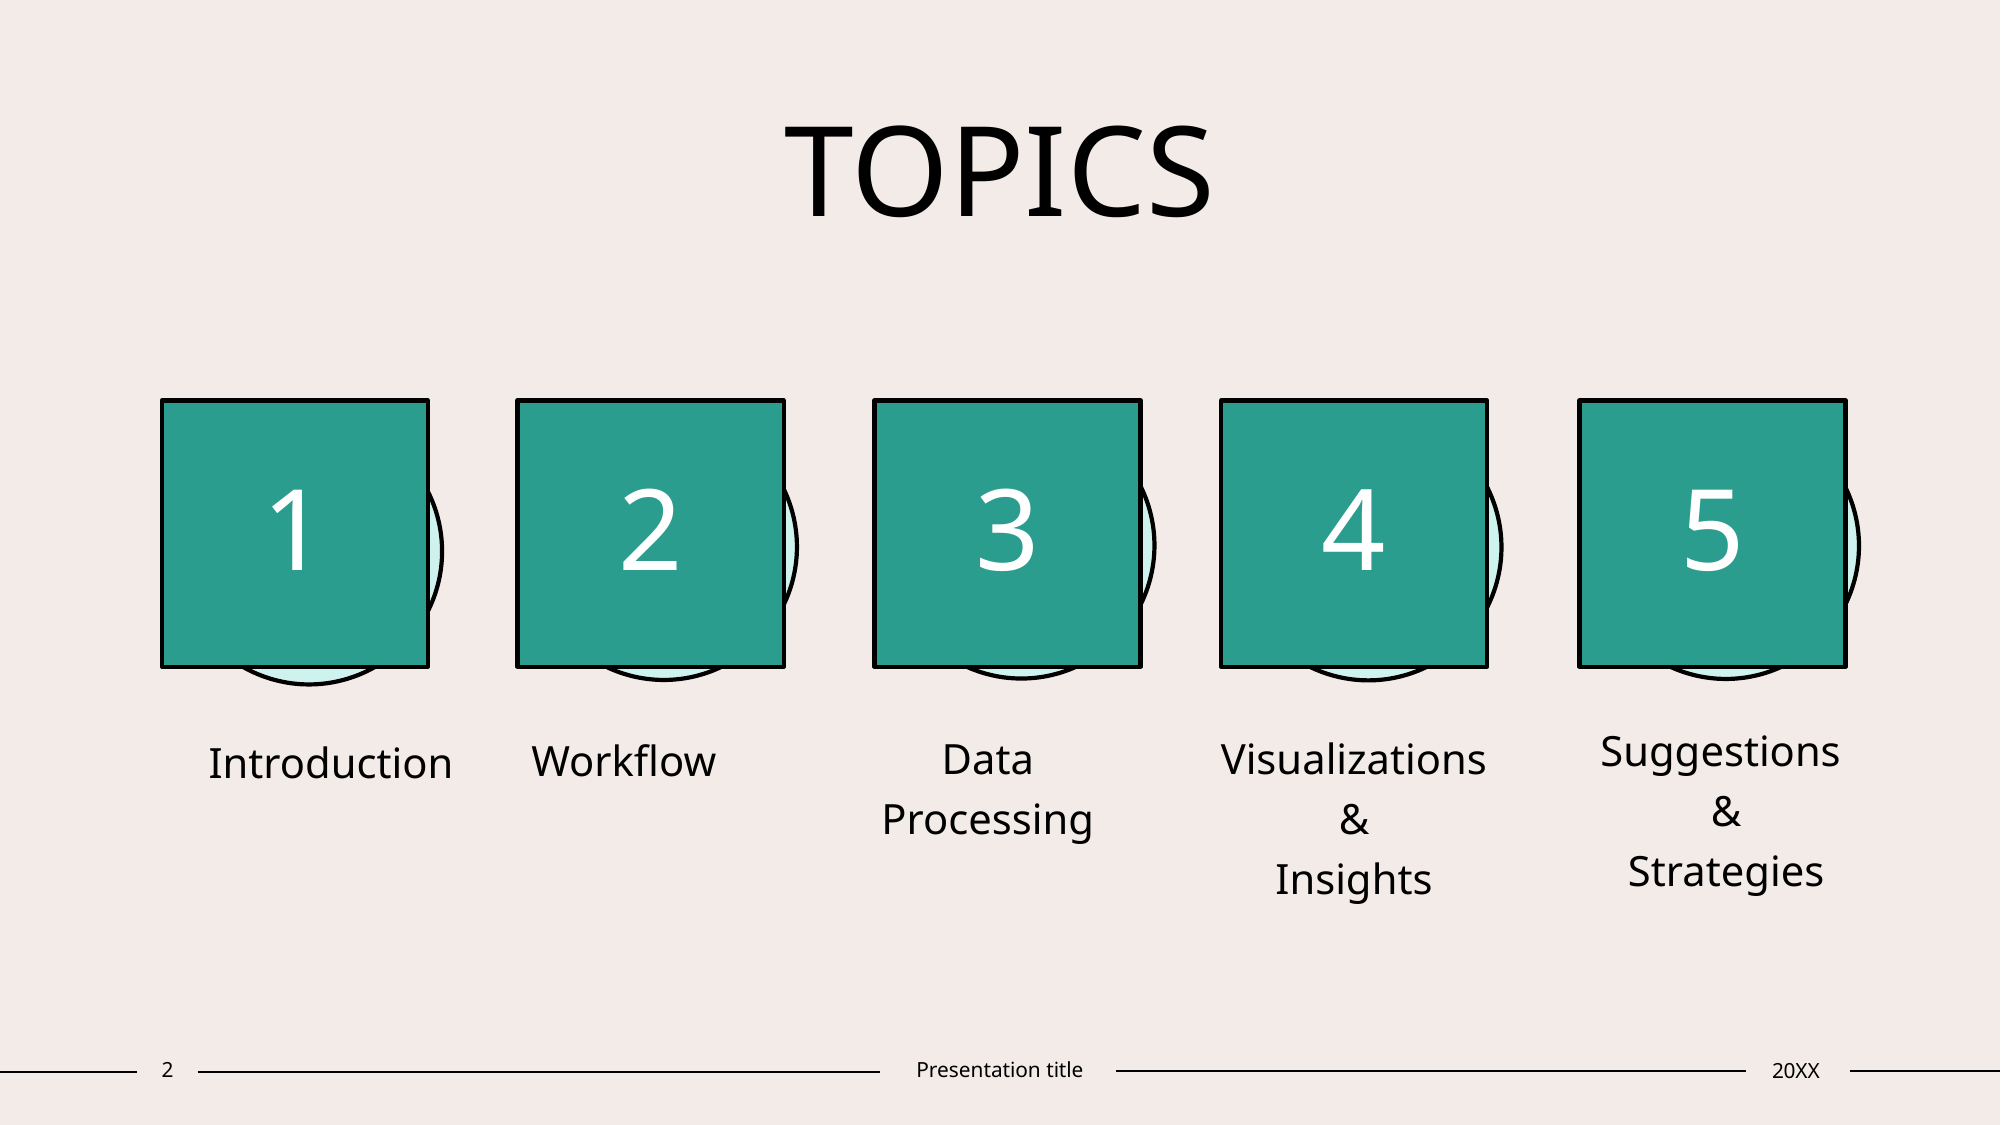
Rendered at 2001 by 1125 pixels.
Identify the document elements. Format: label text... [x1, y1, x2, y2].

list Suggestions & Strategies [1560, 707, 1892, 875]
footer Presentation title [879, 1050, 1120, 1091]
title TOPICS [187, 83, 1813, 251]
list Workflow [464, 716, 784, 821]
list 2 [515, 398, 786, 669]
slide_number 2 [137, 1050, 198, 1091]
list 1 [160, 398, 430, 669]
list 5 [1577, 398, 1848, 669]
list Data Processing [828, 715, 1148, 819]
list 3 [872, 398, 1143, 669]
slide_number 20XX [1743, 1050, 1849, 1091]
list Visualizations& Insights [1194, 715, 1514, 819]
list 4 [1219, 398, 1489, 669]
list Introduction [171, 718, 491, 823]
